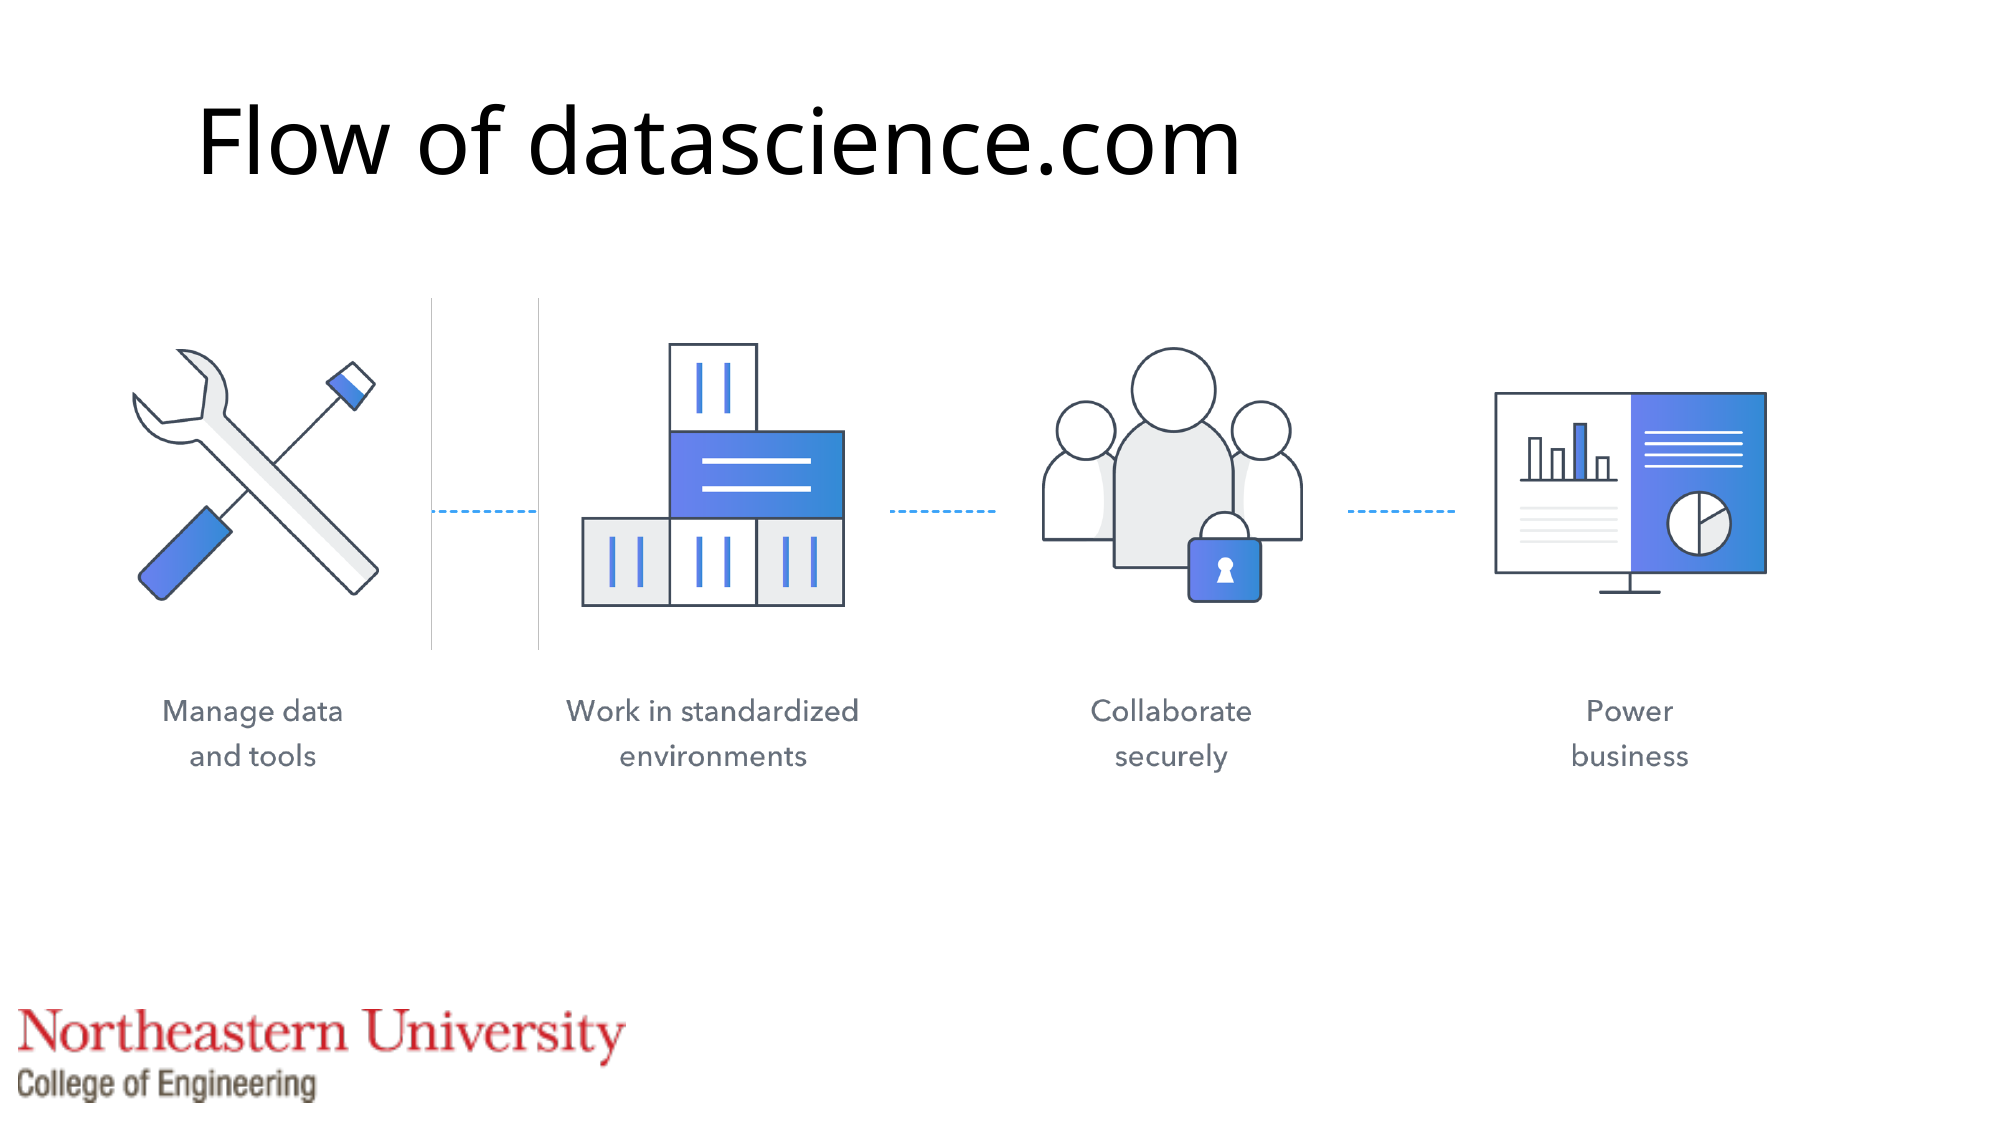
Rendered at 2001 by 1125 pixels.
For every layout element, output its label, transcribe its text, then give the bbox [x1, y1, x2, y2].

title Flow of datascience.com [180, 47, 1357, 244]
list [80, 298, 1806, 773]
picture [18, 1009, 626, 1103]
